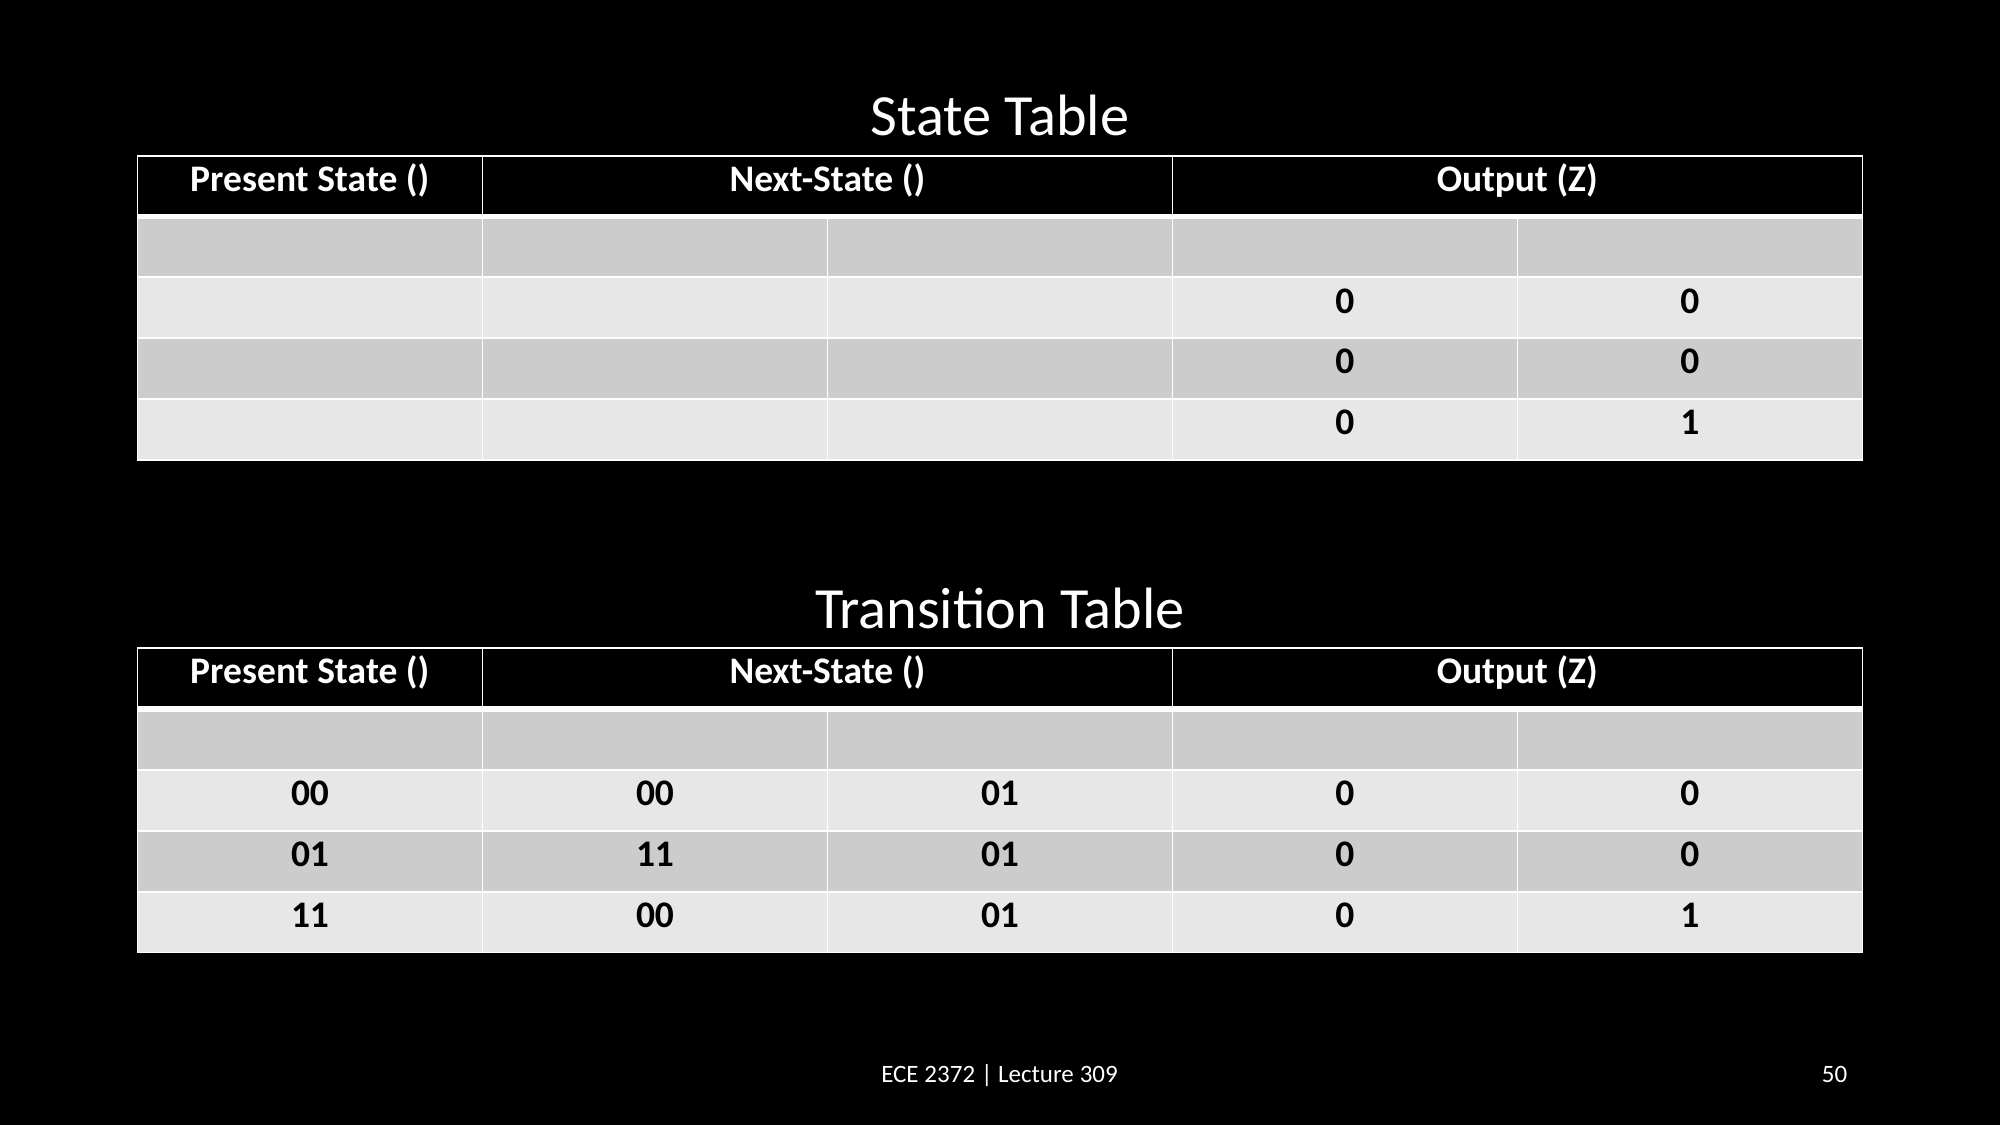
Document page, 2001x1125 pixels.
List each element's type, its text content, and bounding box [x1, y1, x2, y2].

slide_number 50 [1412, 1042, 1863, 1103]
text_box State Table [855, 69, 1145, 155]
footer ECE 2372 | Lecture 309 [662, 1042, 1338, 1103]
text_box Transition Table [800, 562, 1200, 648]
